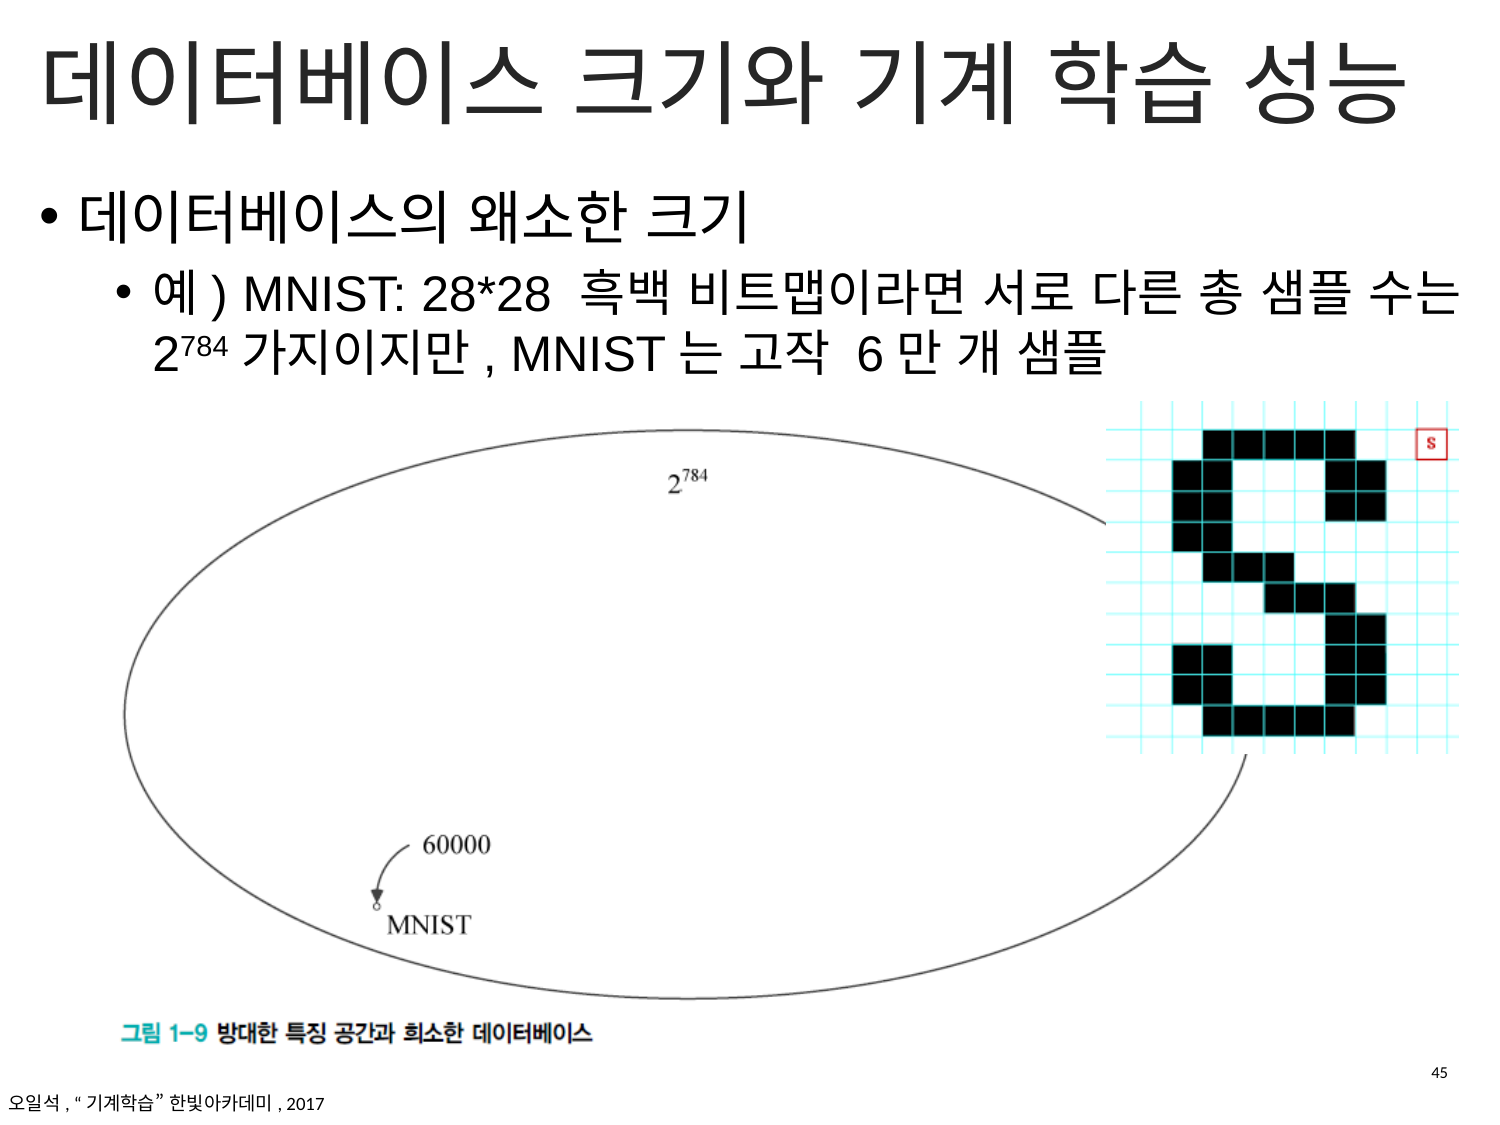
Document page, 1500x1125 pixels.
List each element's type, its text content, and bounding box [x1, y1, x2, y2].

title 데이터베이스 크기와 기계 학습 성능 [24, 17, 1477, 159]
text_box 오일석, “기계학습” 한빛아카데미, 2017 [0, 1084, 340, 1122]
slide_number 45 [1416, 1054, 1477, 1115]
picture [99, 401, 1459, 1049]
list 데이터베이스의 왜소한 크기 예) MNIST: 28*28 흑백 비트맵이라면 서로 다른 총 샘플 수는 2784가지이지만, MNIST는 고작 6만 개 샘플 [24, 173, 1477, 1040]
